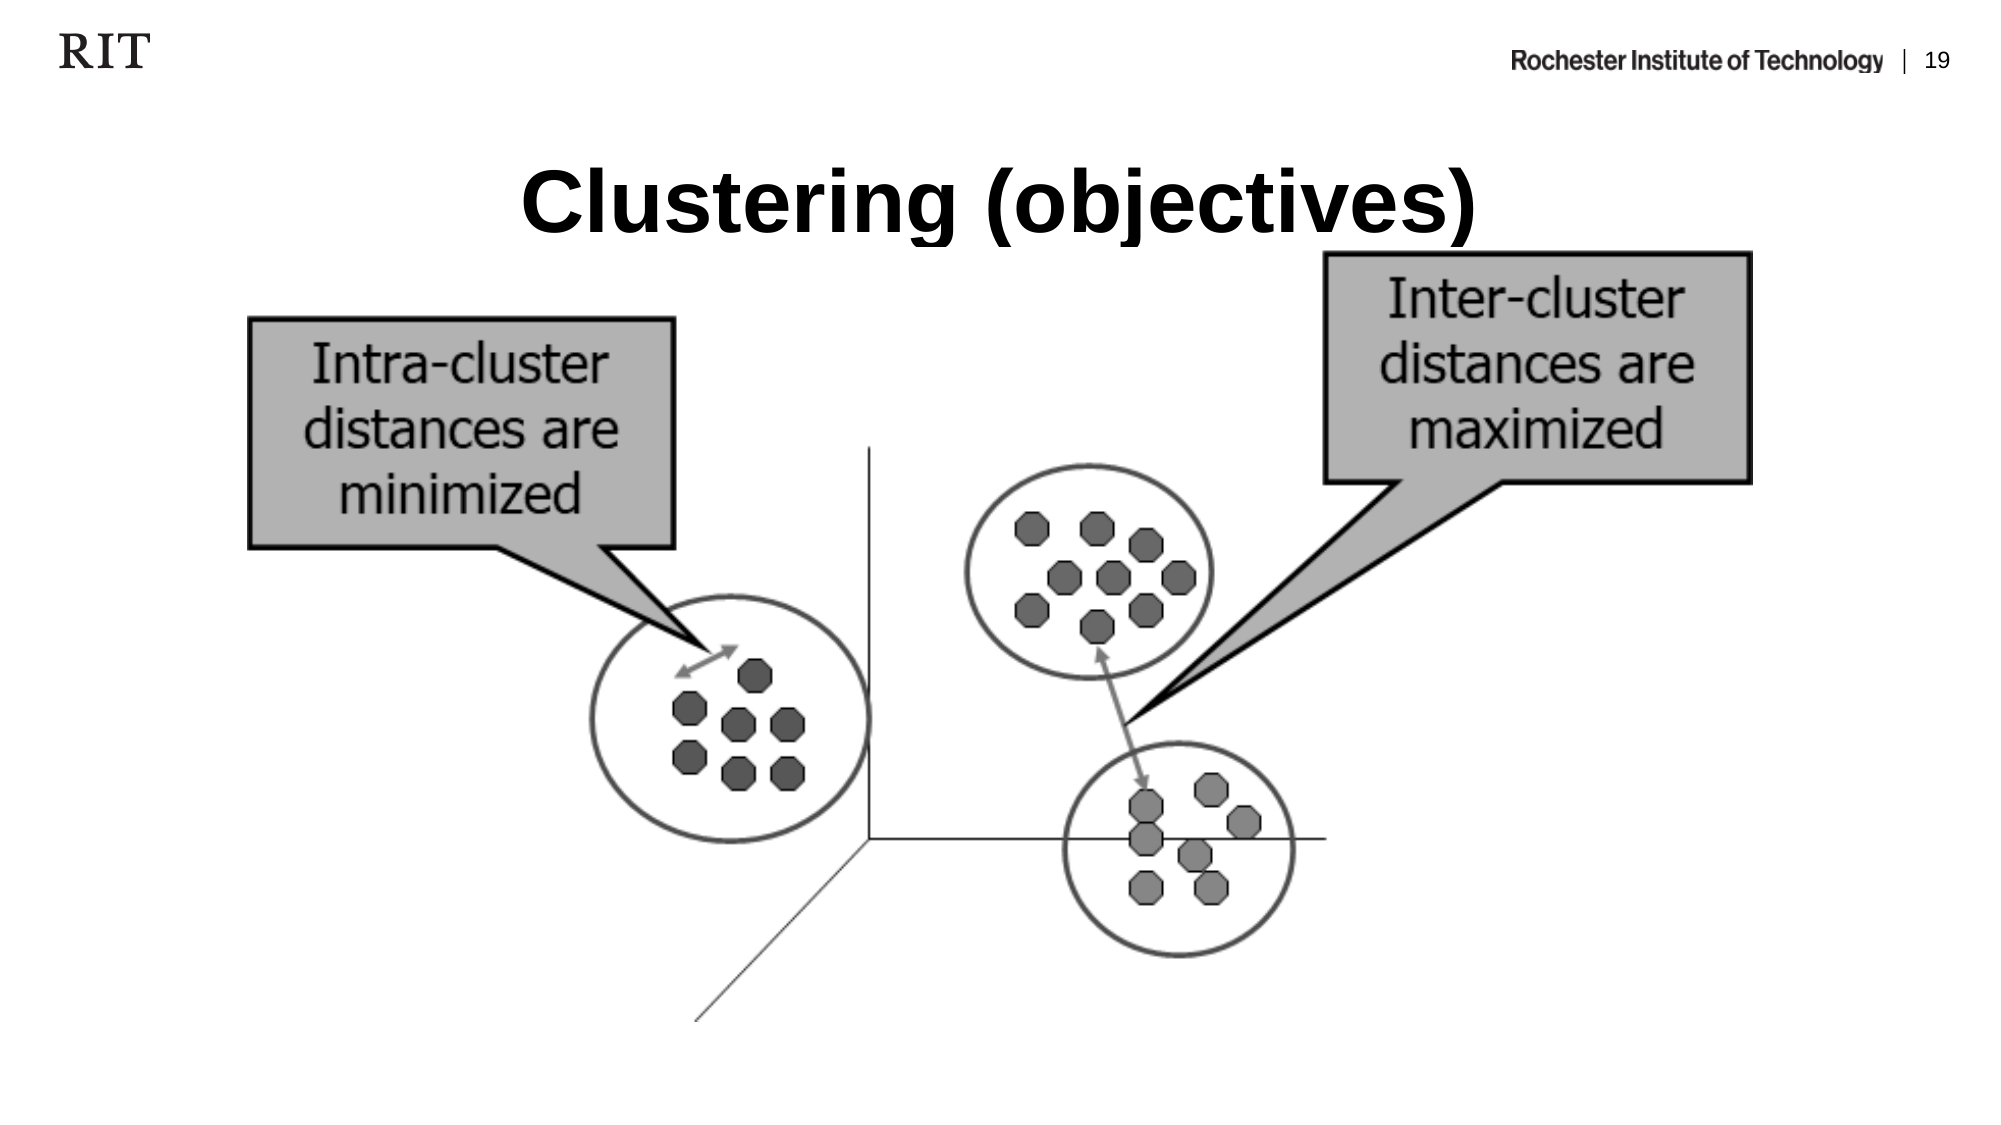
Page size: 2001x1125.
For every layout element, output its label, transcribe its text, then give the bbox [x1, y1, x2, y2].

picture [247, 246, 1753, 1022]
title Clustering (objectives) [99, 109, 1900, 285]
